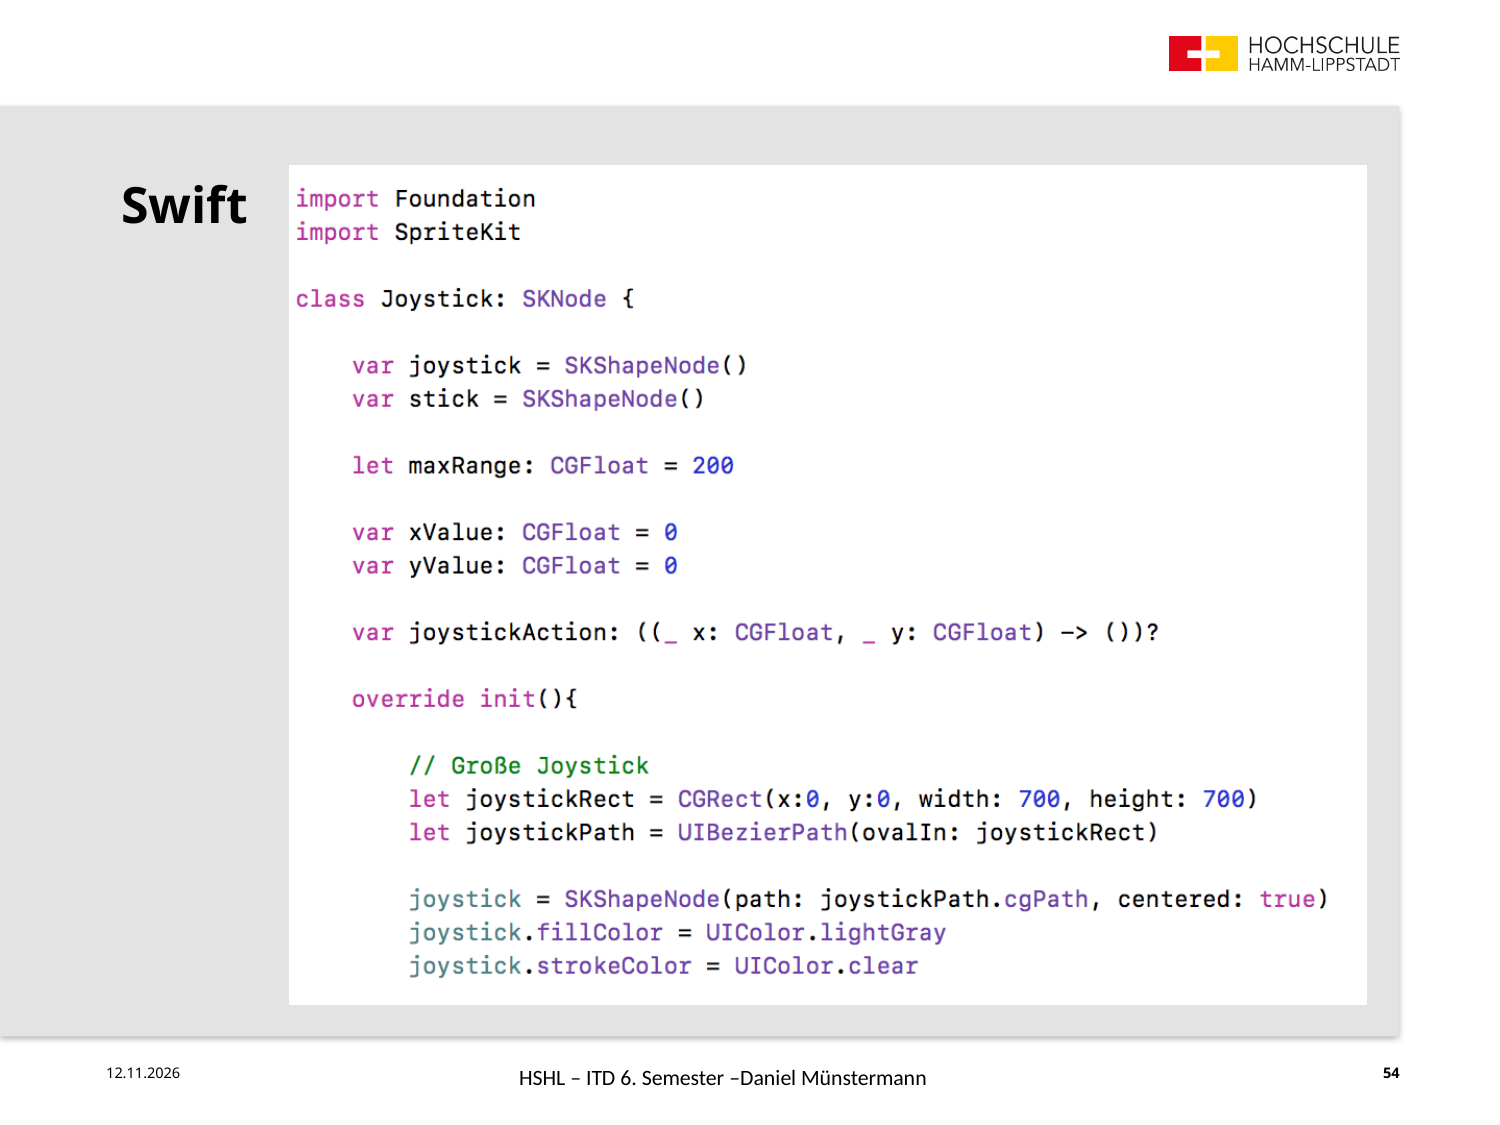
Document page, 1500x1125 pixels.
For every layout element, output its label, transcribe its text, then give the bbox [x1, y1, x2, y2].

text_box Swift [106, 125, 1340, 281]
picture [288, 165, 1367, 1006]
text_box HSHL – ITD 6. Semester –Daniel Münstermann [504, 1055, 942, 1097]
slide_number 54 [1049, 1065, 1400, 1084]
picture [1169, 36, 1400, 71]
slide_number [106, 1065, 457, 1084]
